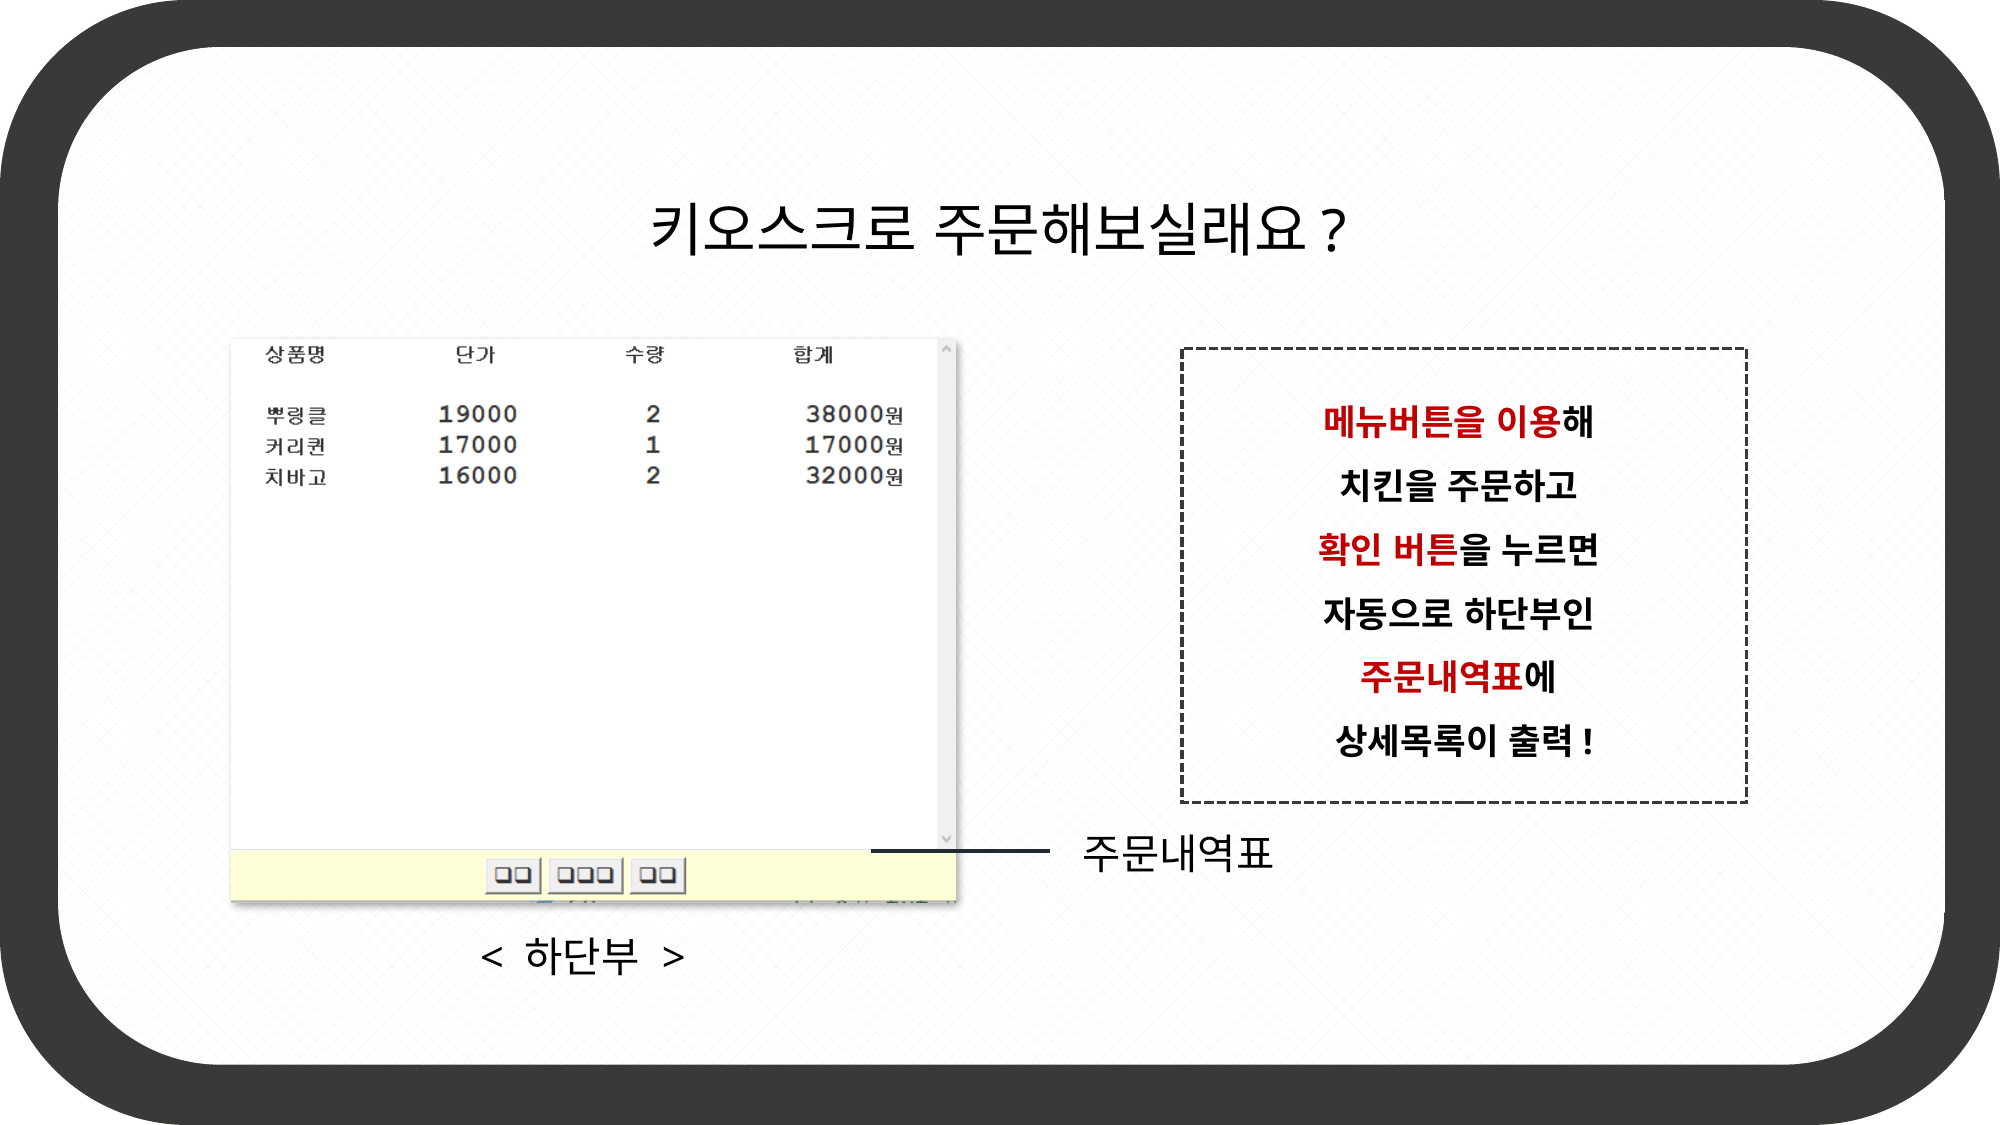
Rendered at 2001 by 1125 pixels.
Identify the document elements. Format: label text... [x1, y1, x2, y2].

text_box [0, 0, 2000, 1125]
picture [230, 339, 957, 903]
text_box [1182, 348, 1747, 803]
text_box [57, 45, 1947, 1066]
text_box 키오스크로 주문해보실래요? [515, 185, 1481, 271]
text_box 주문내역표 [1054, 820, 1303, 885]
text_box < 하단부 > [461, 923, 726, 988]
